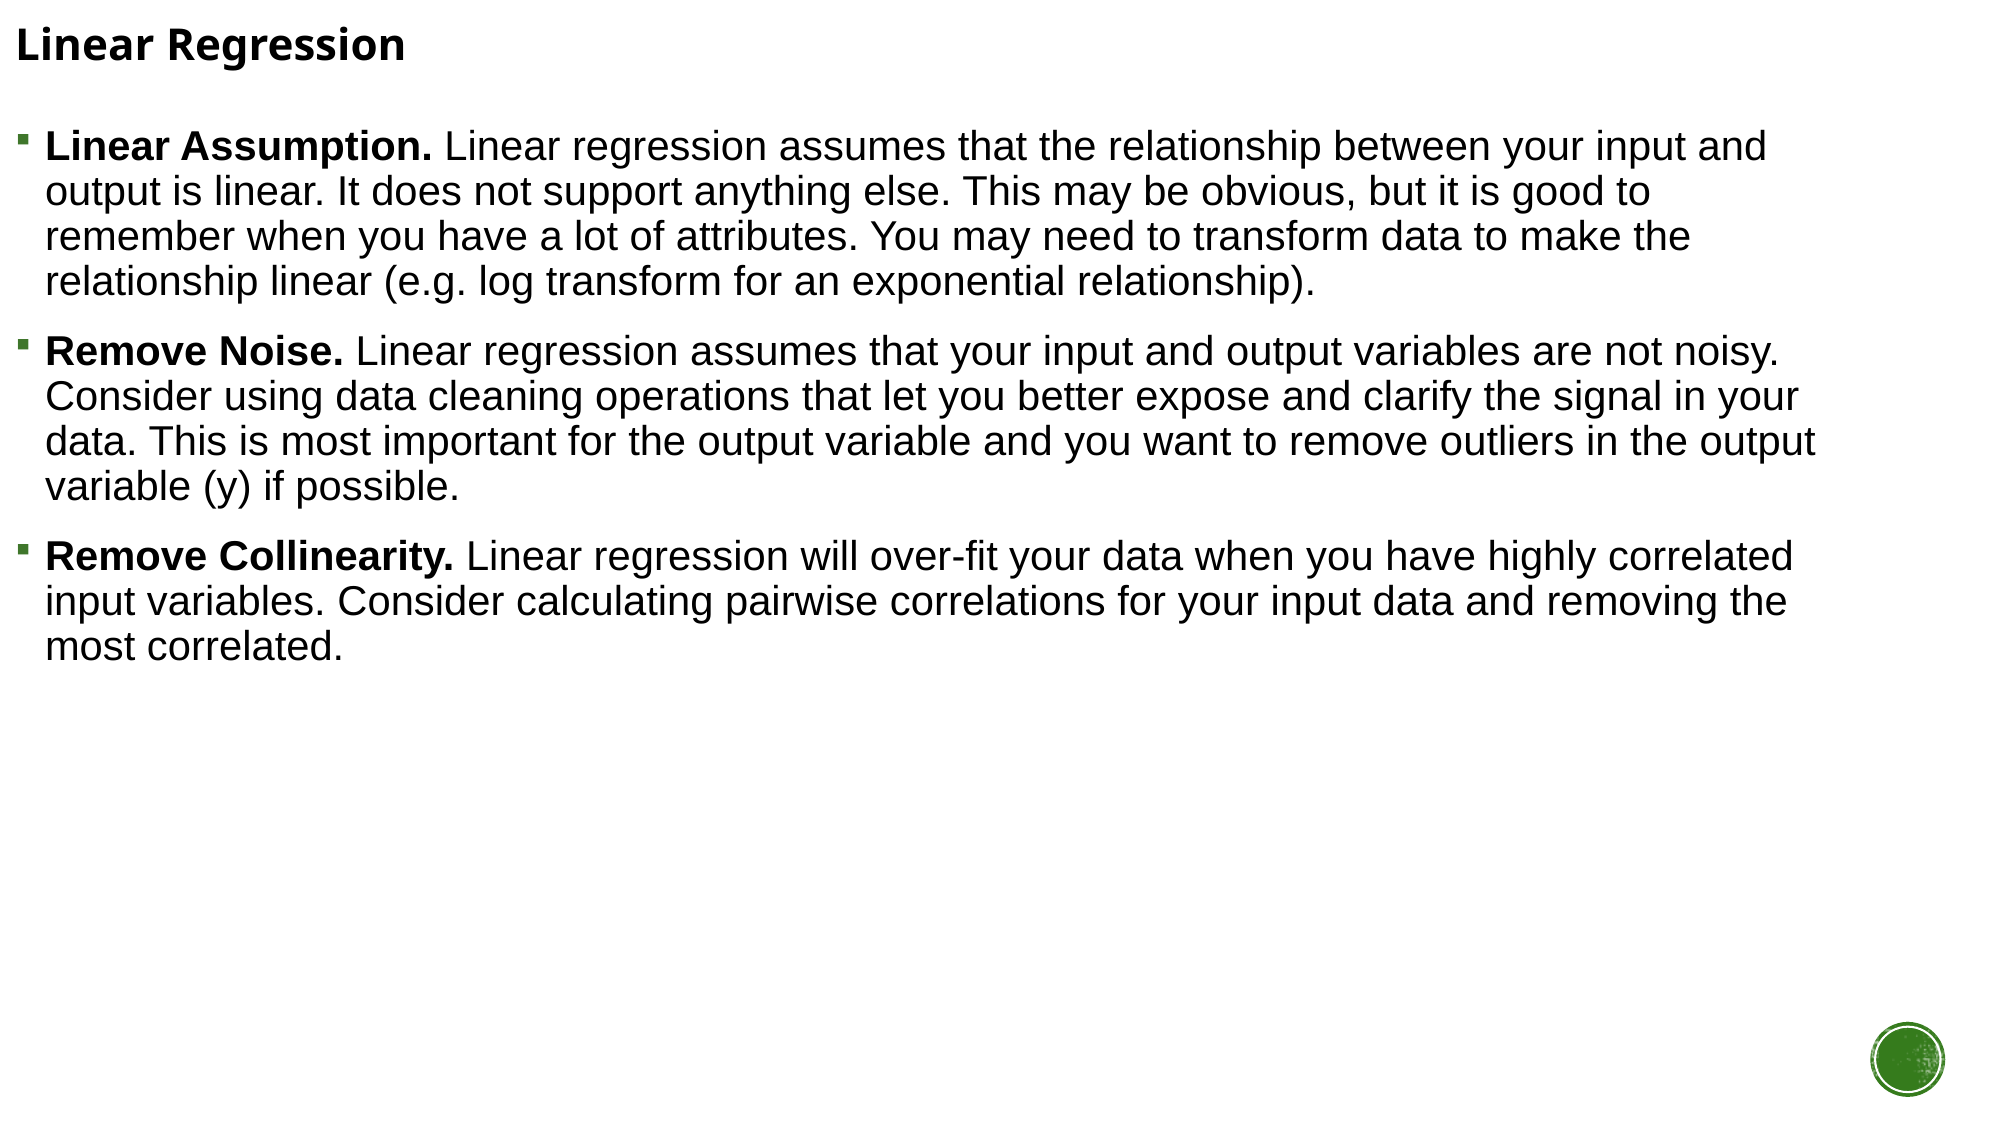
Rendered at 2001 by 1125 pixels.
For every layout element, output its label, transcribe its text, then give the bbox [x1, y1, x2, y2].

title Linear Regression [0, 14, 2000, 132]
list Linear Assumption. Linear regression assumes that the relationship between your input and output is linear. It does not support anything else. This may be obvious, but it is good to remember when you have a lot of attributes. You may need to transform data to make the relationship linear (e.g. log transform for an exponential relationship). Remove Noise. Linear regression assumes that your input and output variables are not noisy. Consider using data cleaning operations that let you better expose and clarify the signal in your data. This is most important for the output variable and you want to remove outliers in the output variable (y) if possible. Remove Collinearity. Linear regression will over-fit your data when you have highly correlated input variables. Consider calculating pairwise correlations for your input data and removing the most correlated. [0, 116, 1863, 1014]
